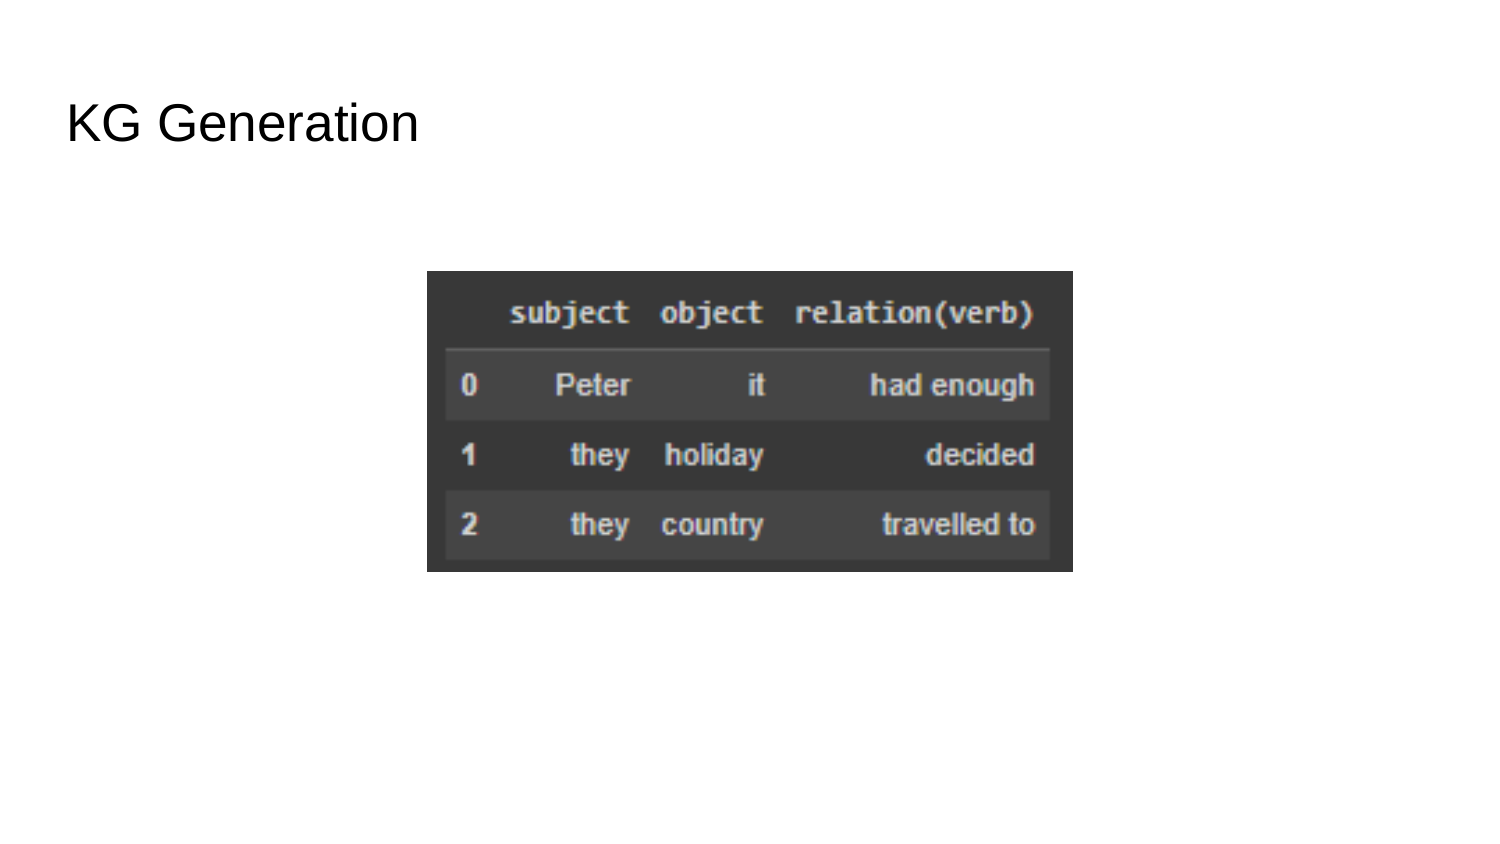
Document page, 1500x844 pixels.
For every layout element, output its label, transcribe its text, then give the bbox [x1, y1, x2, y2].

title KG Generation [51, 72, 1449, 167]
picture [427, 271, 1073, 573]
